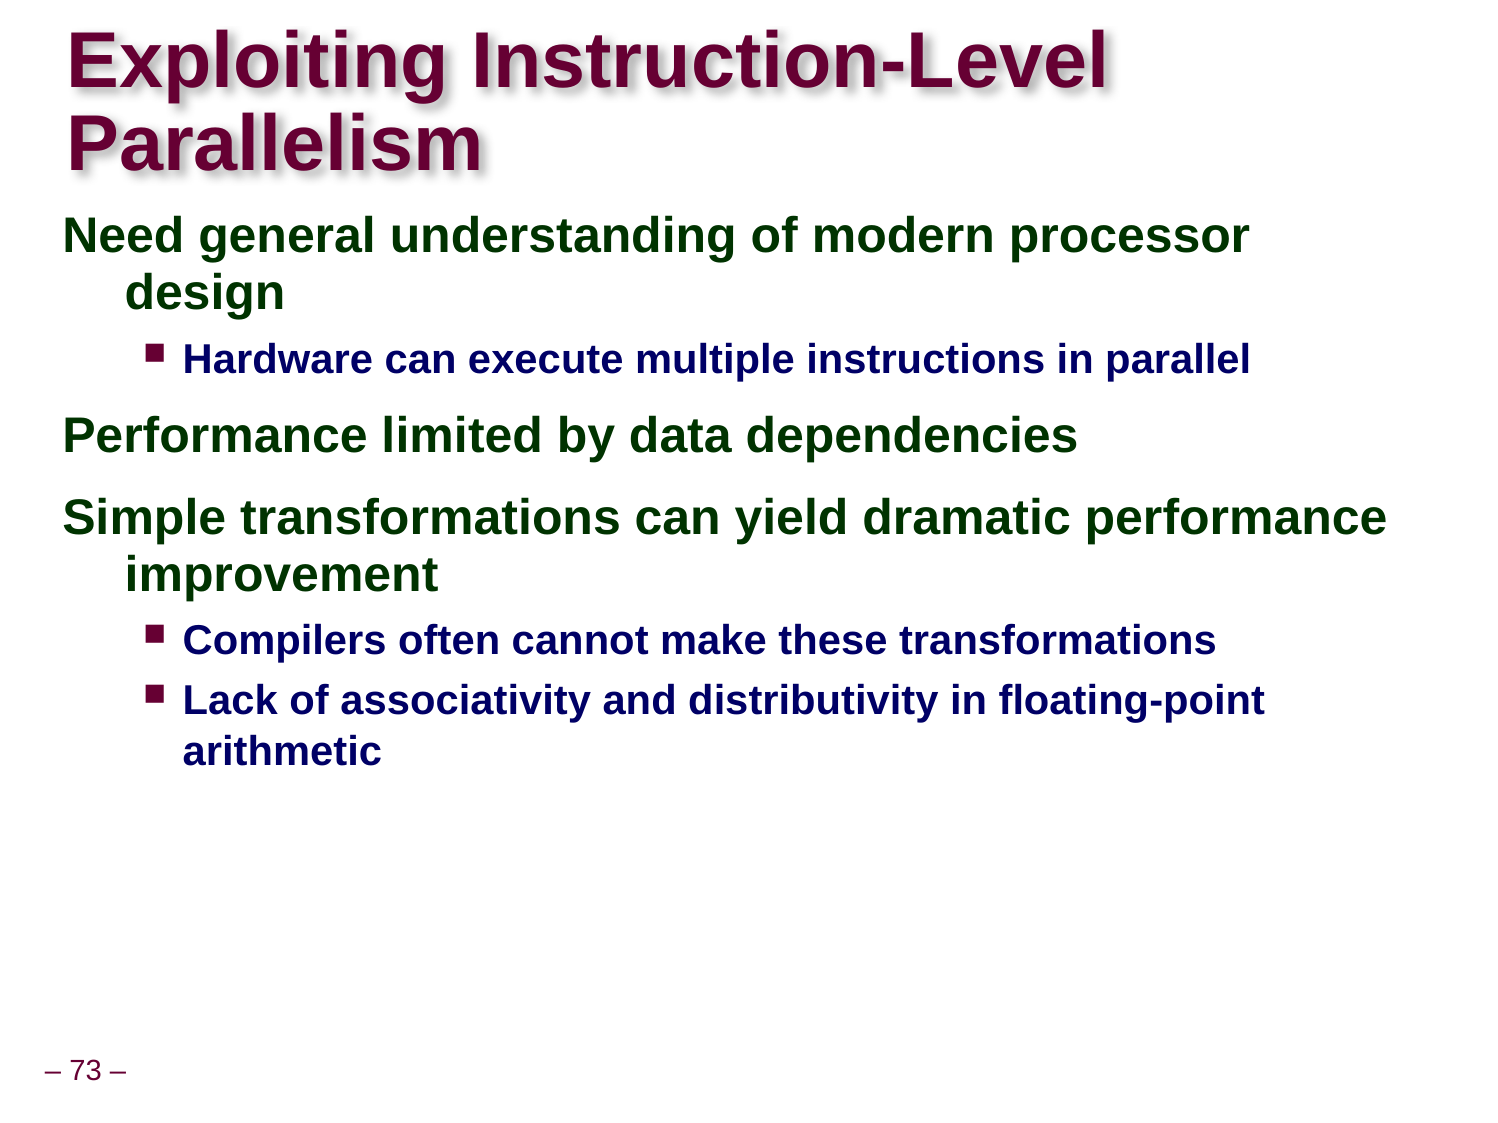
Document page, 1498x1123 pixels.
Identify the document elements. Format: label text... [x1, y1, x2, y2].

list Need general understanding of modern processor design Hardware can execute multiple instructions in parallel Performance limited by data dependencies Simple transformations can yield dramatic performance improvement Compilers often cannot make these transformations Lack of associativity and distributivity in floating-point arithmetic [47, 200, 1409, 1056]
title Exploiting Instruction-Level Parallelism [66, 40, 1495, 169]
